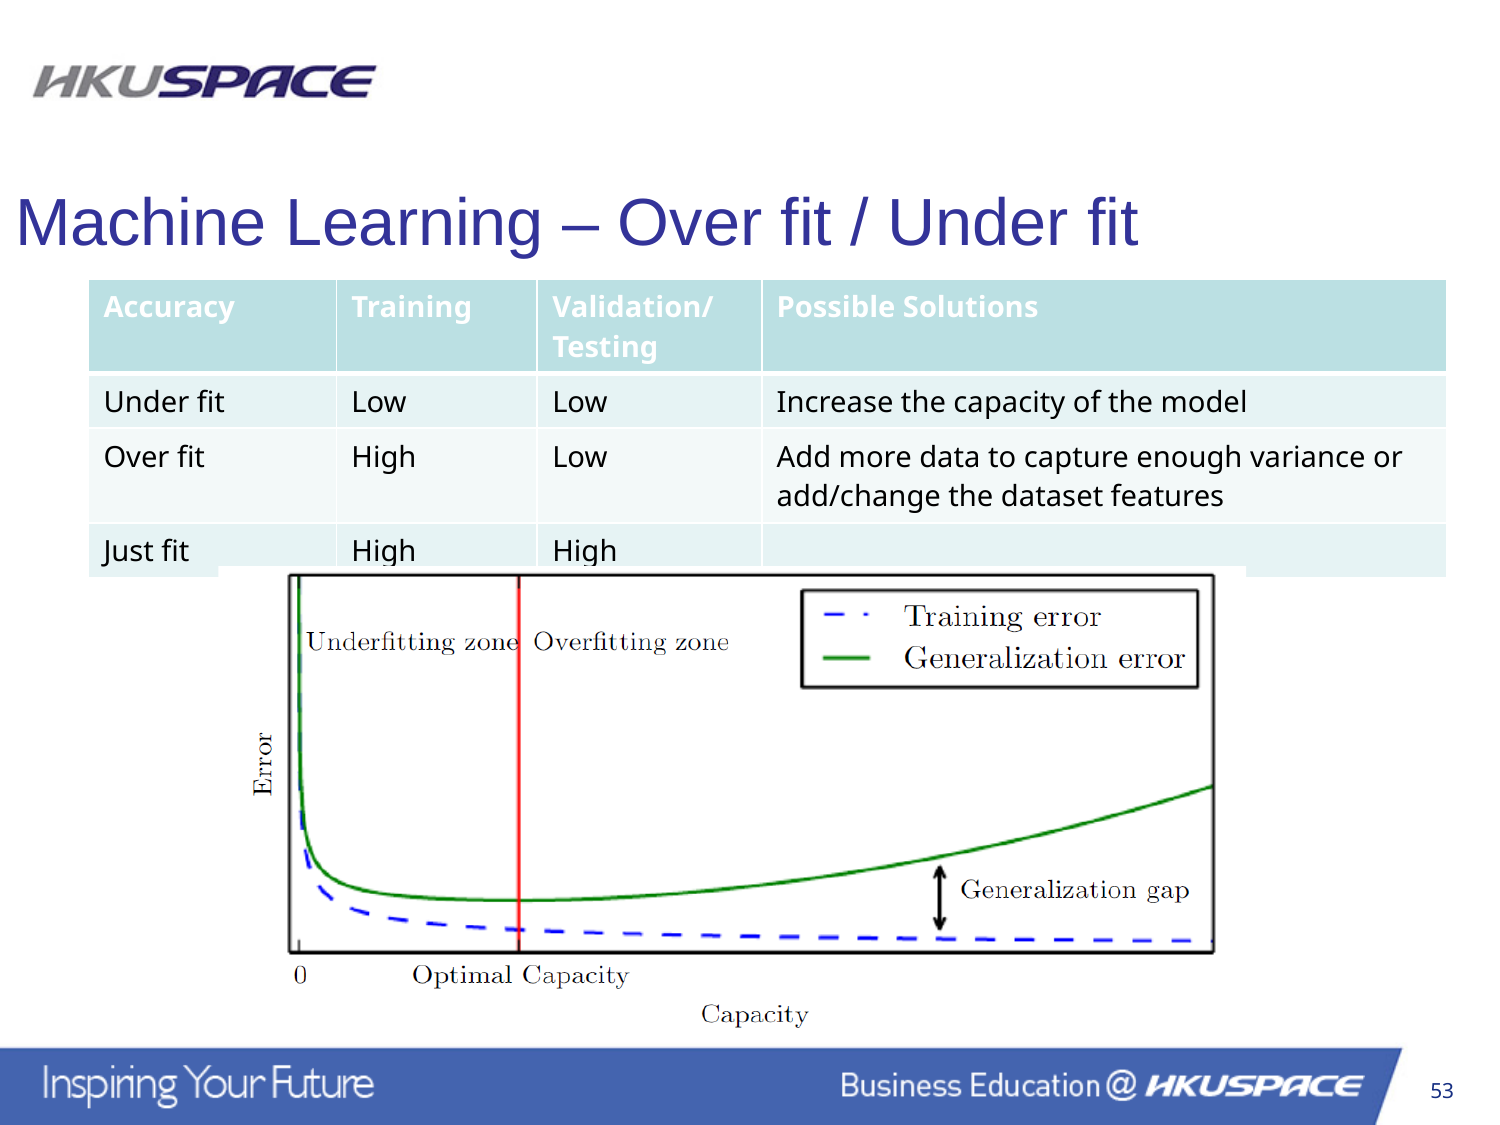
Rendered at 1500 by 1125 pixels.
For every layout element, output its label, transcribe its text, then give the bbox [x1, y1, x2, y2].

table_cell High [538, 524, 761, 564]
table_cell Low [337, 376, 536, 427]
table_header Accuracy [89, 280, 336, 371]
table_header Training [337, 280, 536, 371]
table_cell Low [538, 429, 761, 522]
table_cell Over fit [89, 429, 336, 522]
table_cell [763, 524, 1446, 577]
table_header Validation/Testing [538, 280, 761, 371]
picture [0, 0, 1500, 1125]
table_cell Under fit [89, 376, 336, 427]
table_cell Increase the capacity of the model [763, 376, 1446, 427]
title Machine Learning – Over fit / Under fit [0, 101, 1376, 266]
table_cell Just fit [89, 524, 336, 577]
table_cell High [337, 524, 536, 564]
table_header Possible Solutions [763, 280, 1446, 371]
table_cell High [337, 429, 536, 522]
table_cell Low [538, 376, 761, 427]
table_cell Add more data to capture enough variance or add/change the dataset features [763, 429, 1446, 522]
slide_number 53 [1415, 1070, 1499, 1125]
